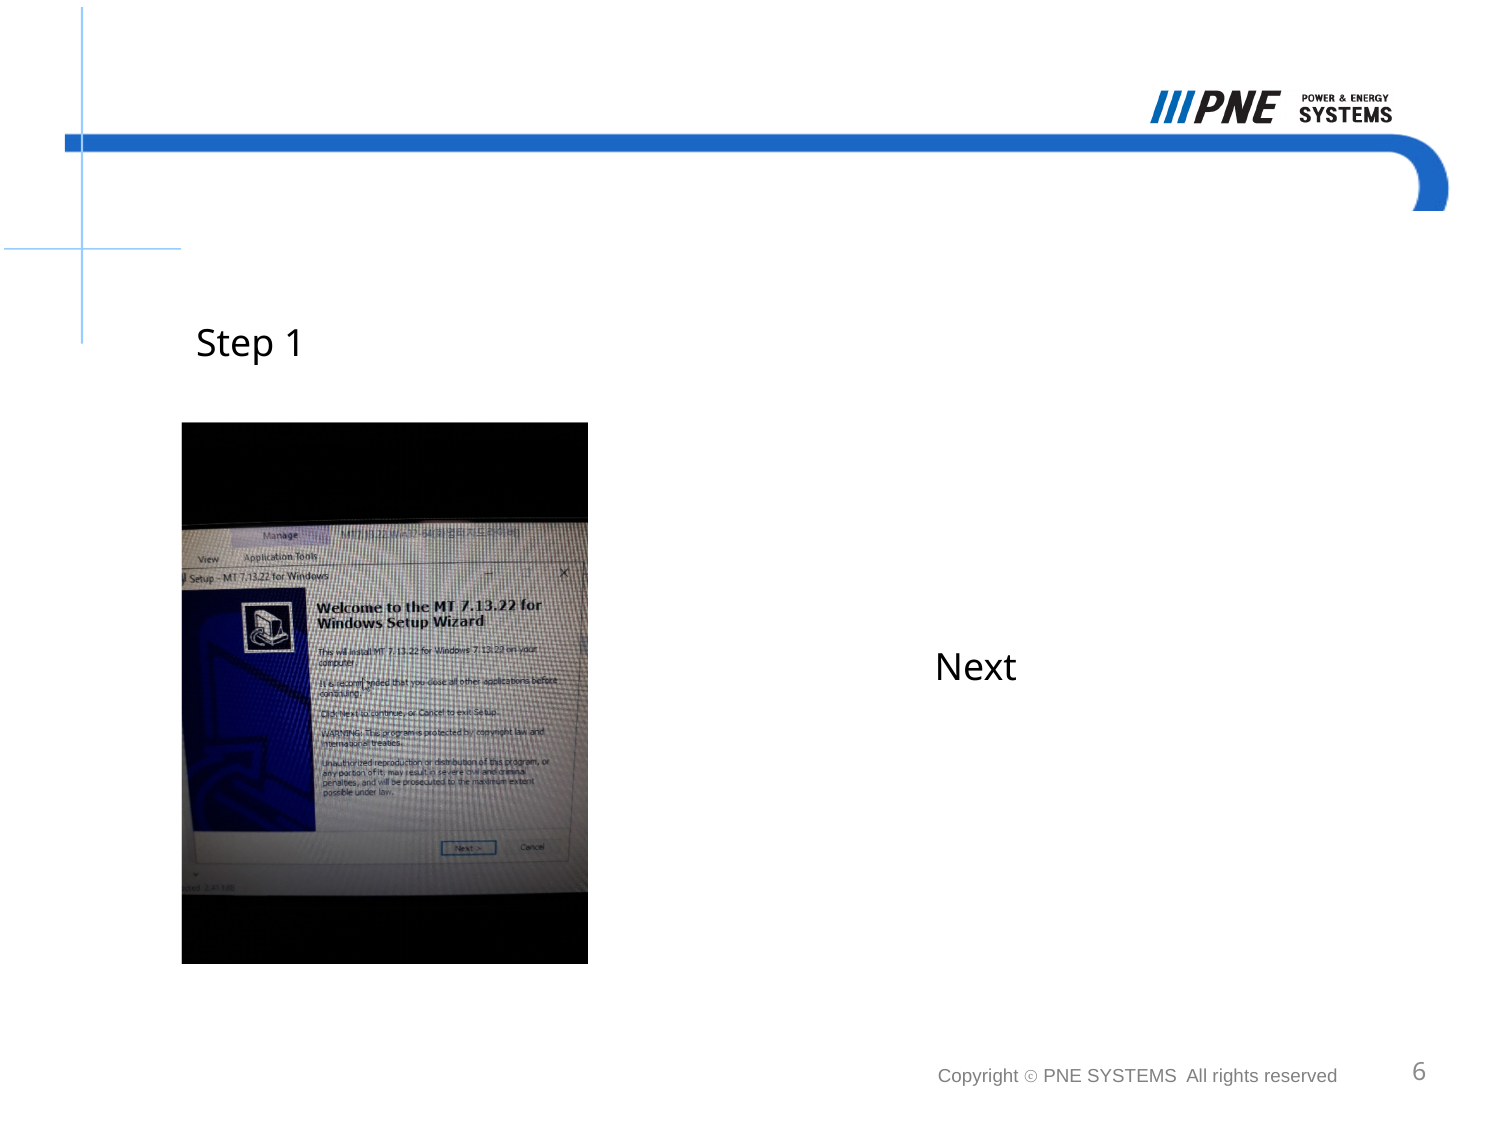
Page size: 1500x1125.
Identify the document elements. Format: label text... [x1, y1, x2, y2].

picture [113, 423, 656, 963]
picture [1149, 85, 1393, 127]
text_box Next [919, 635, 1500, 696]
text_box Step 1 [181, 311, 1171, 372]
slide_number 6 [1353, 1031, 1442, 1114]
